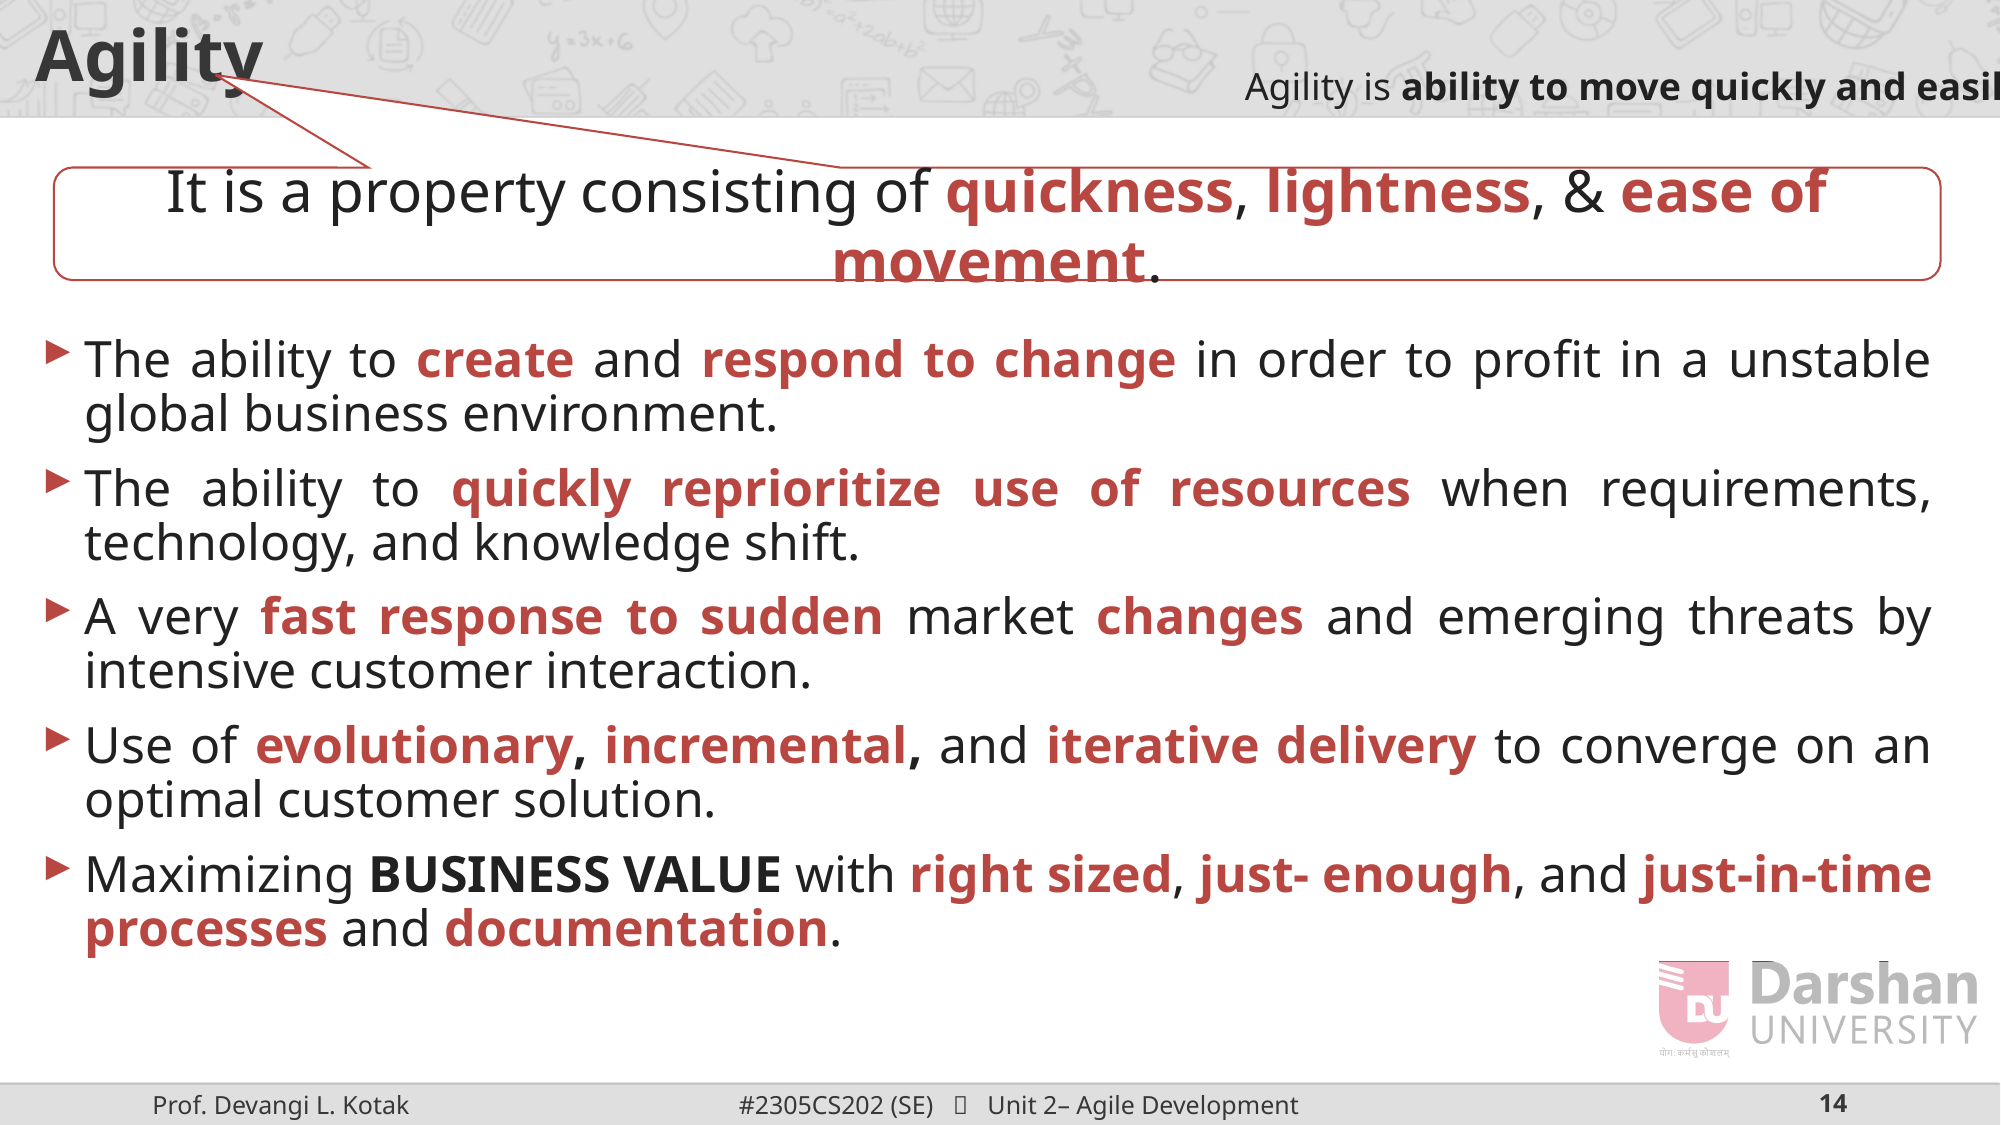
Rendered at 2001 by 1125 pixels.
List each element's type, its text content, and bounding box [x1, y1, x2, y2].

text_box Agility is ability to move quickly and easily. [1229, 56, 2000, 116]
title Agility [0, 0, 2000, 117]
list The ability to create and respond to change in order to profit in a unstable global business environment. The ability to quickly reprioritize use of resources when requirements, technology, and knowledge shift. A very fast response to sudden market changes and emerging threats by intensive customer interaction. Use of evolutionary, incremental, and iterative delivery to converge on an optimal customer solution. Maximizing BUSINESS VALUE with right sized, just- enough, and just-in-time processes and documentation. [26, 326, 1948, 1057]
text_box It is a property consisting of quickness, lightness, & ease of movement. [52, 74, 1942, 282]
